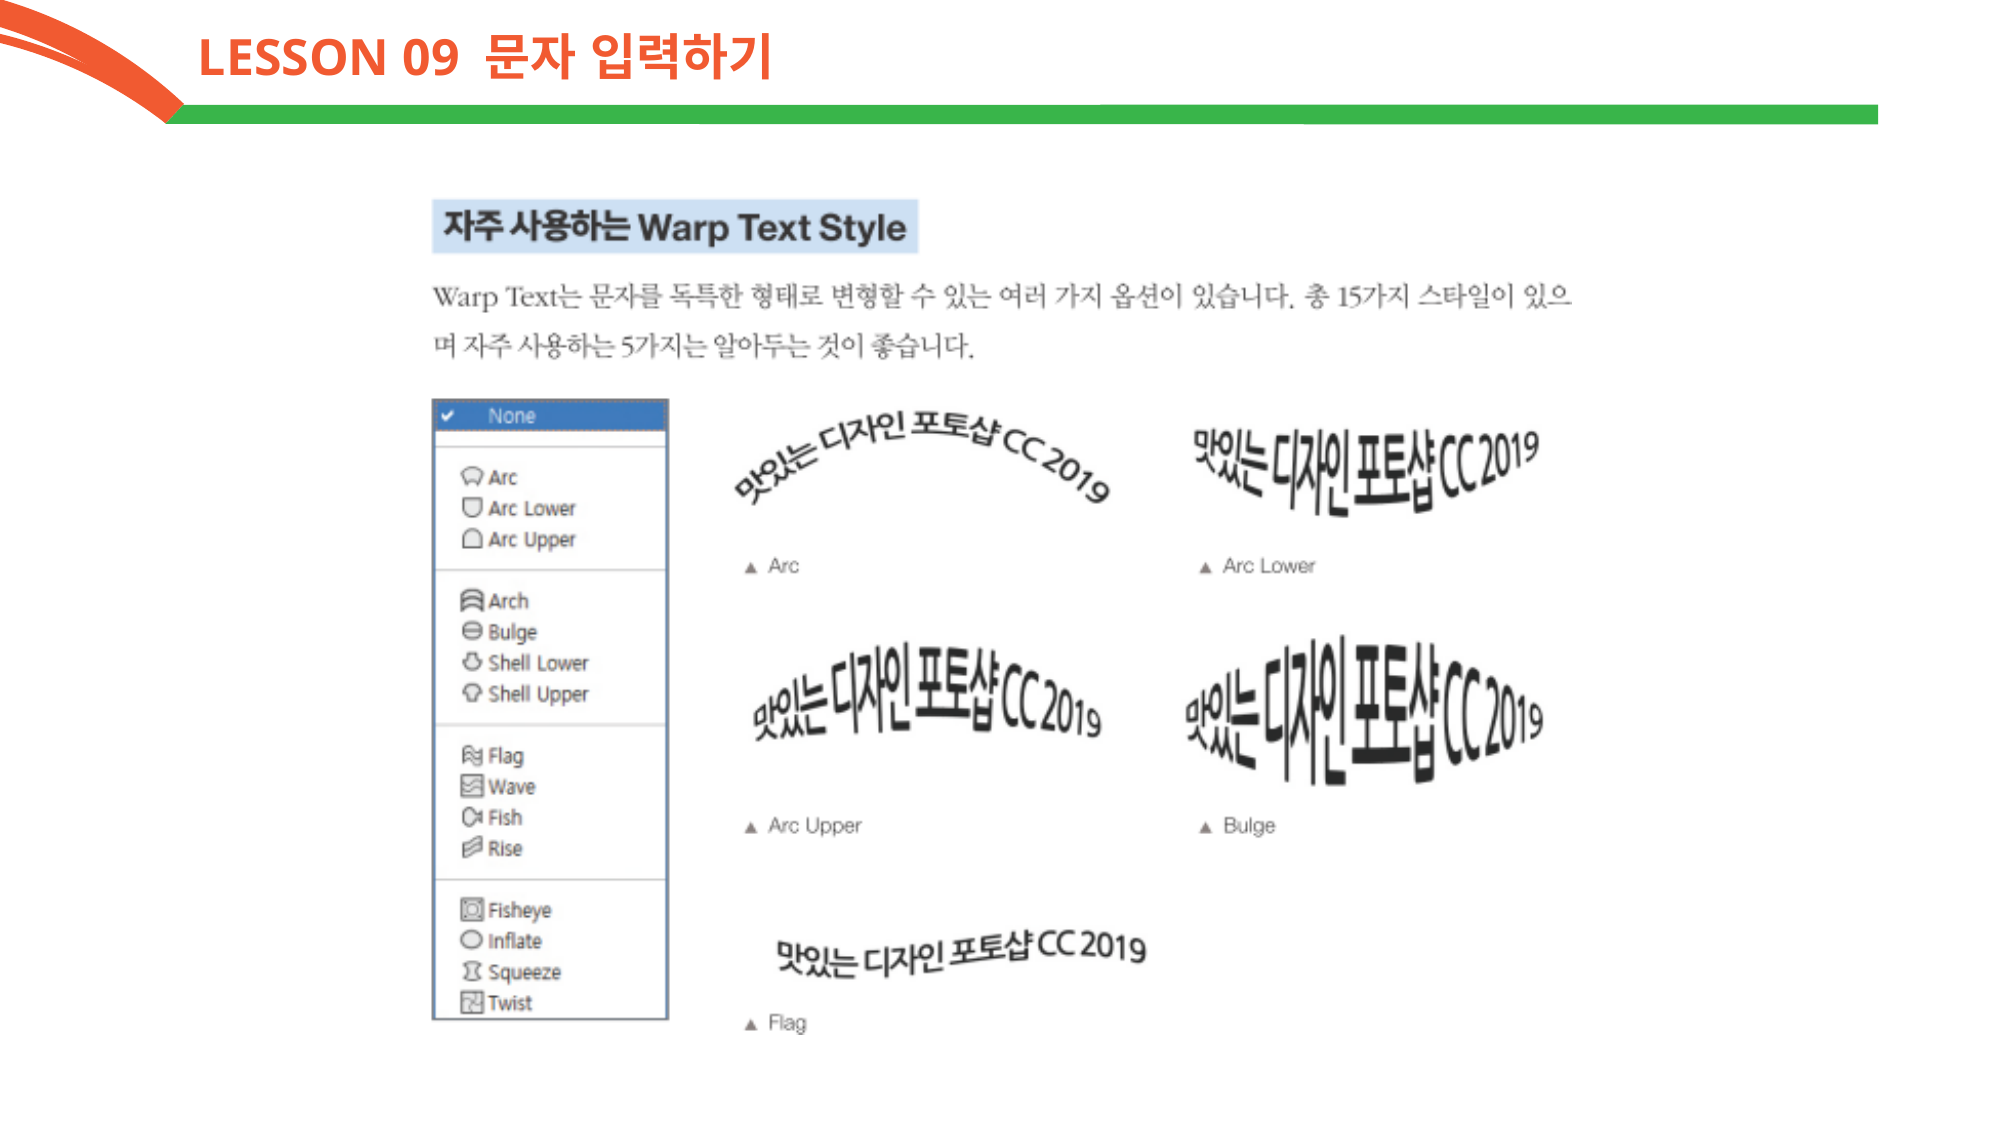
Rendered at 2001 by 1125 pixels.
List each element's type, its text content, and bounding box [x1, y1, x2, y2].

picture [428, 194, 1572, 1035]
title LESSON 09 문자 입력하기 [183, 24, 1836, 95]
